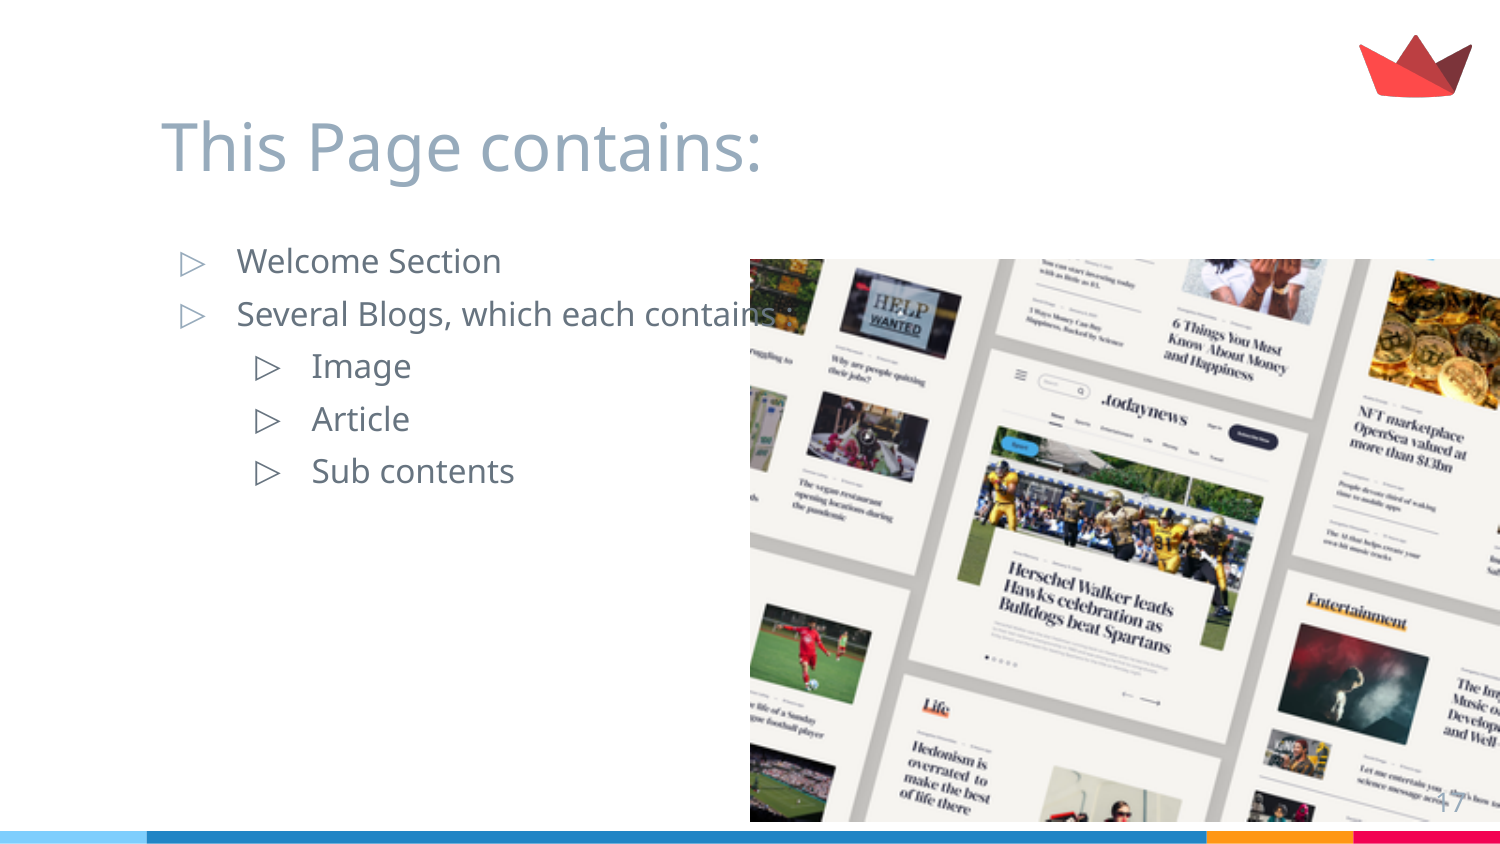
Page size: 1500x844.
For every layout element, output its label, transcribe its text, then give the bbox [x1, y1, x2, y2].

picture [1359, 35, 1472, 98]
list Welcome Section Several Blogs, which each contains : Image Article Sub contents [146, 225, 1207, 809]
title This Page contains: [146, 58, 1207, 200]
picture [749, 259, 1500, 823]
